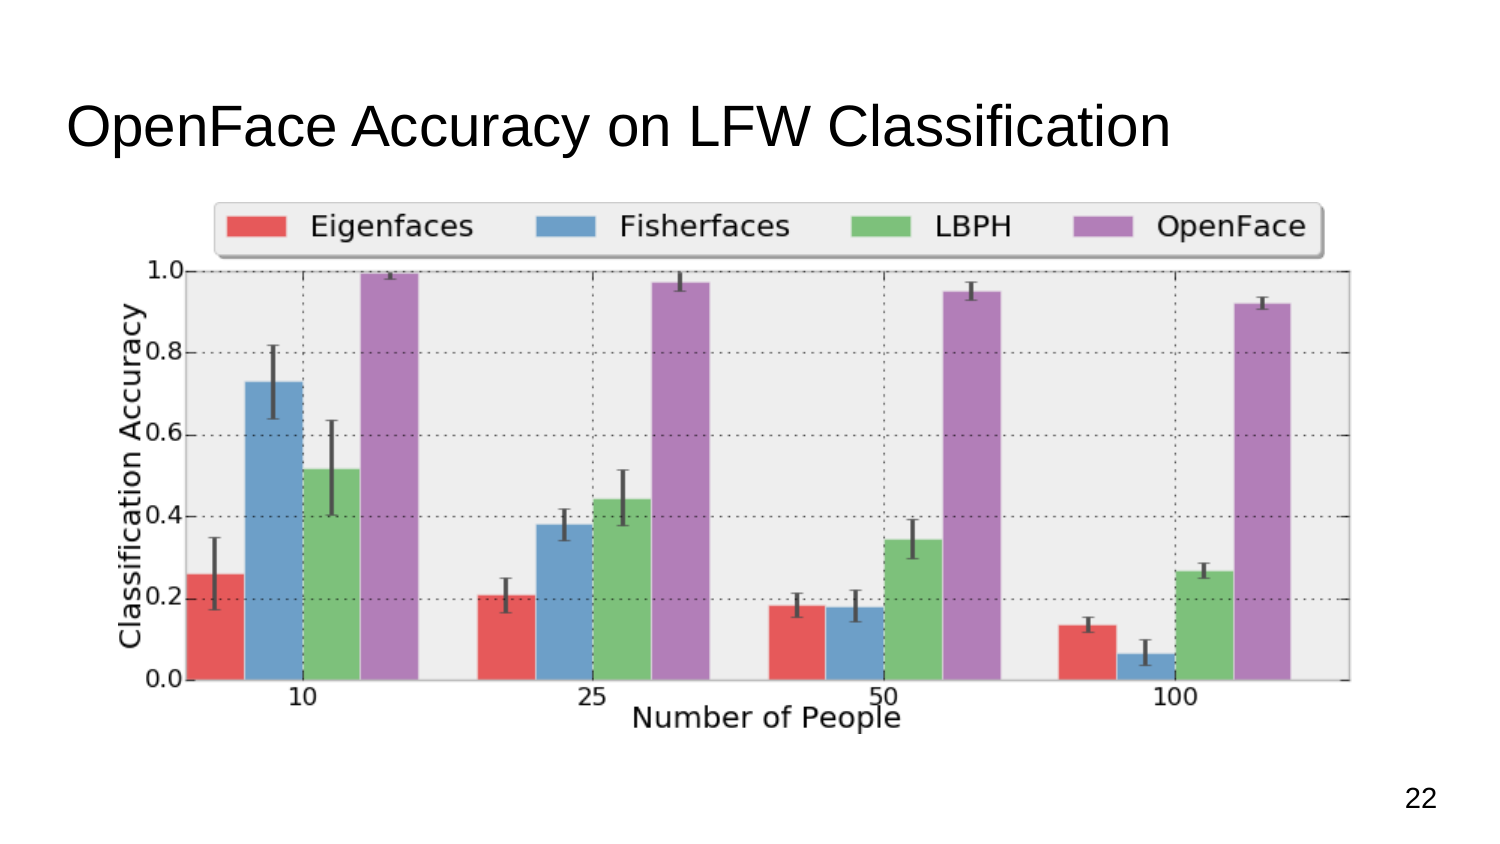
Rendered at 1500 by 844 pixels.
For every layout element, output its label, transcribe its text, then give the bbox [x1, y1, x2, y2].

title OpenFace Accuracy on LFW Classification [51, 72, 1449, 167]
picture [118, 202, 1352, 734]
slide_number 22 [1389, 764, 1480, 830]
